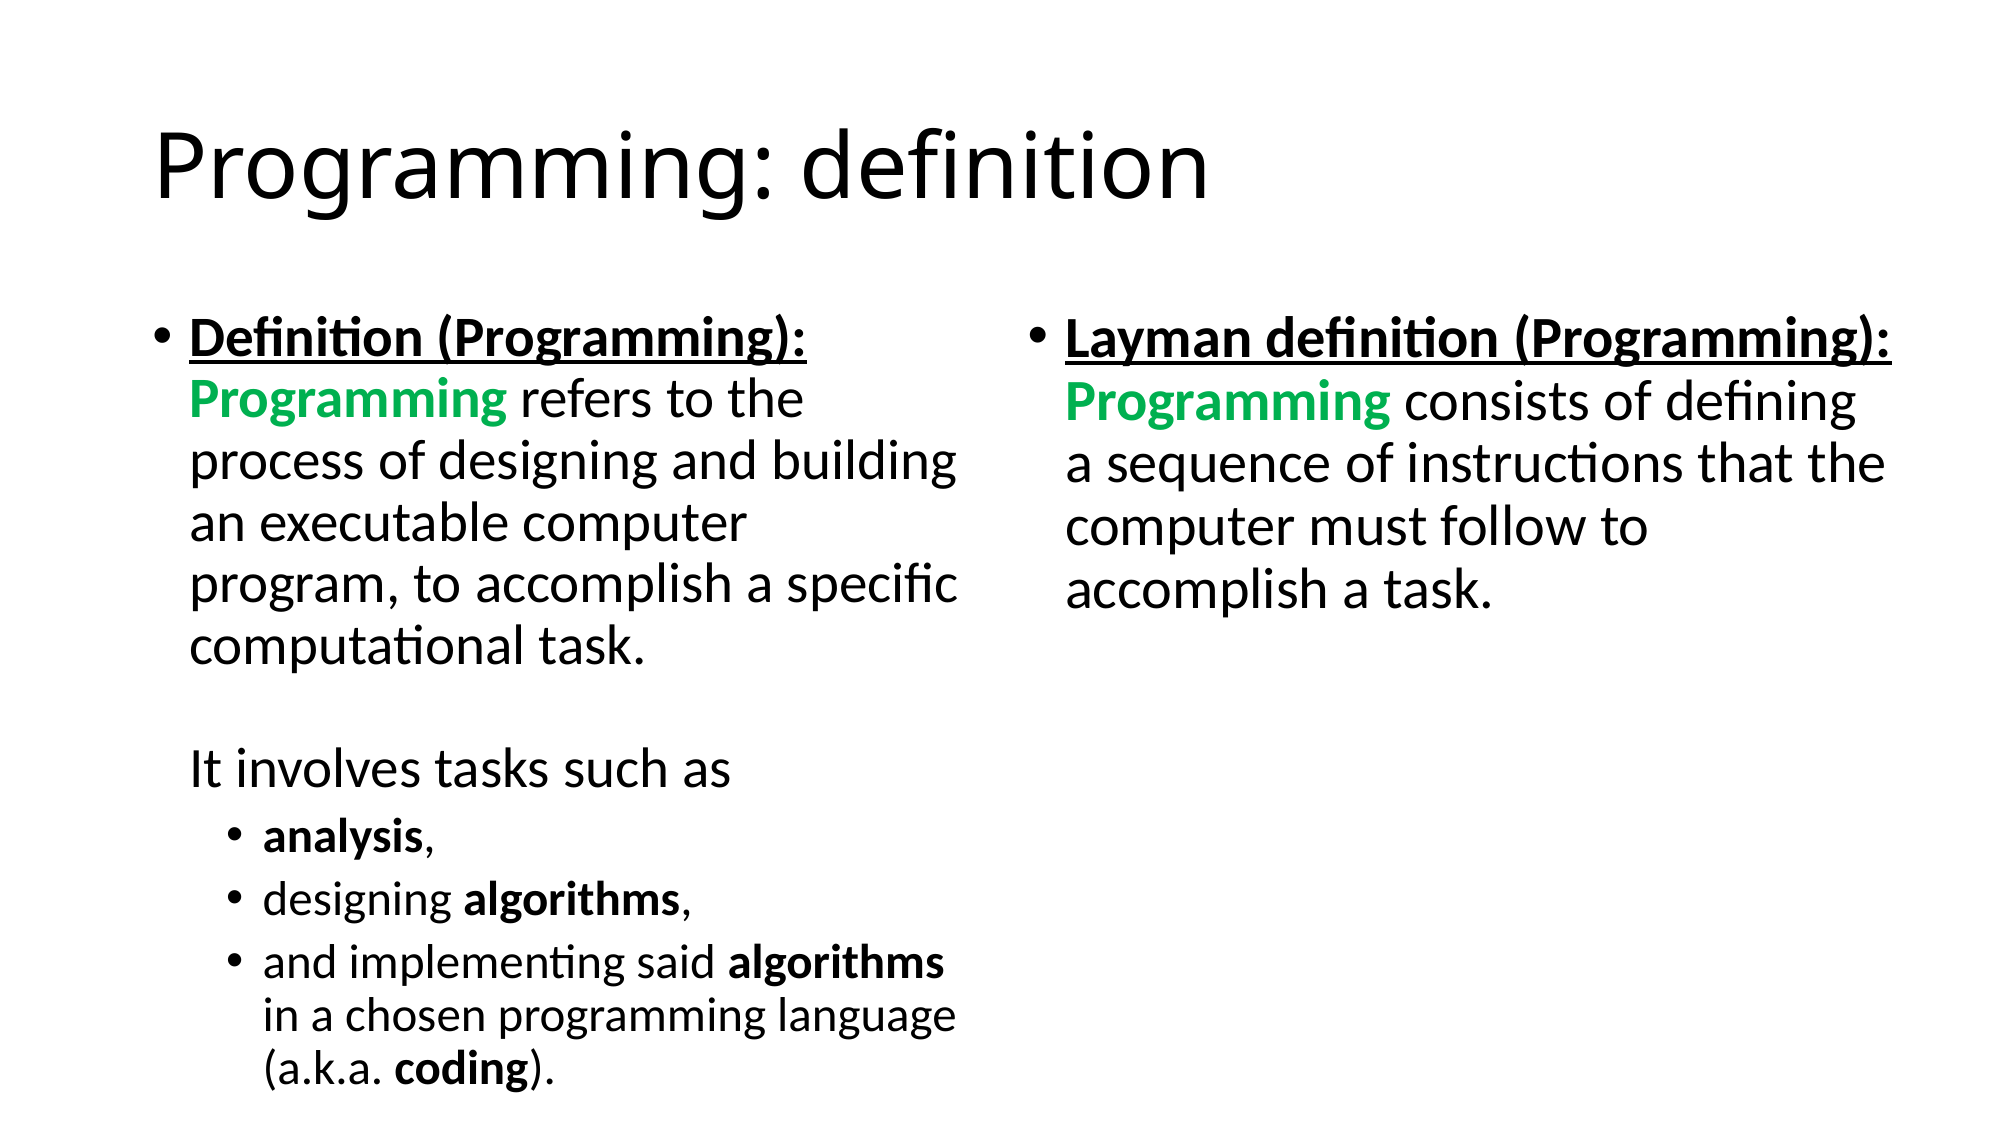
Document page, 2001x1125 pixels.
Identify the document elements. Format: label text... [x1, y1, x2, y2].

title Programming: definition [137, 59, 1863, 278]
list Definition (Programming): Programming refers to the process of designing and building an executable computer program, to accomplish a specific computational task. It involves tasks such as analysis, designing algorithms, and implementing said algorithms in a chosen programming language (a.k.a. coding). [137, 299, 988, 1109]
list Layman definition (Programming): Programming consists of defining a sequence of instructions that the computer must follow to accomplish a task. [1012, 299, 1912, 1014]
